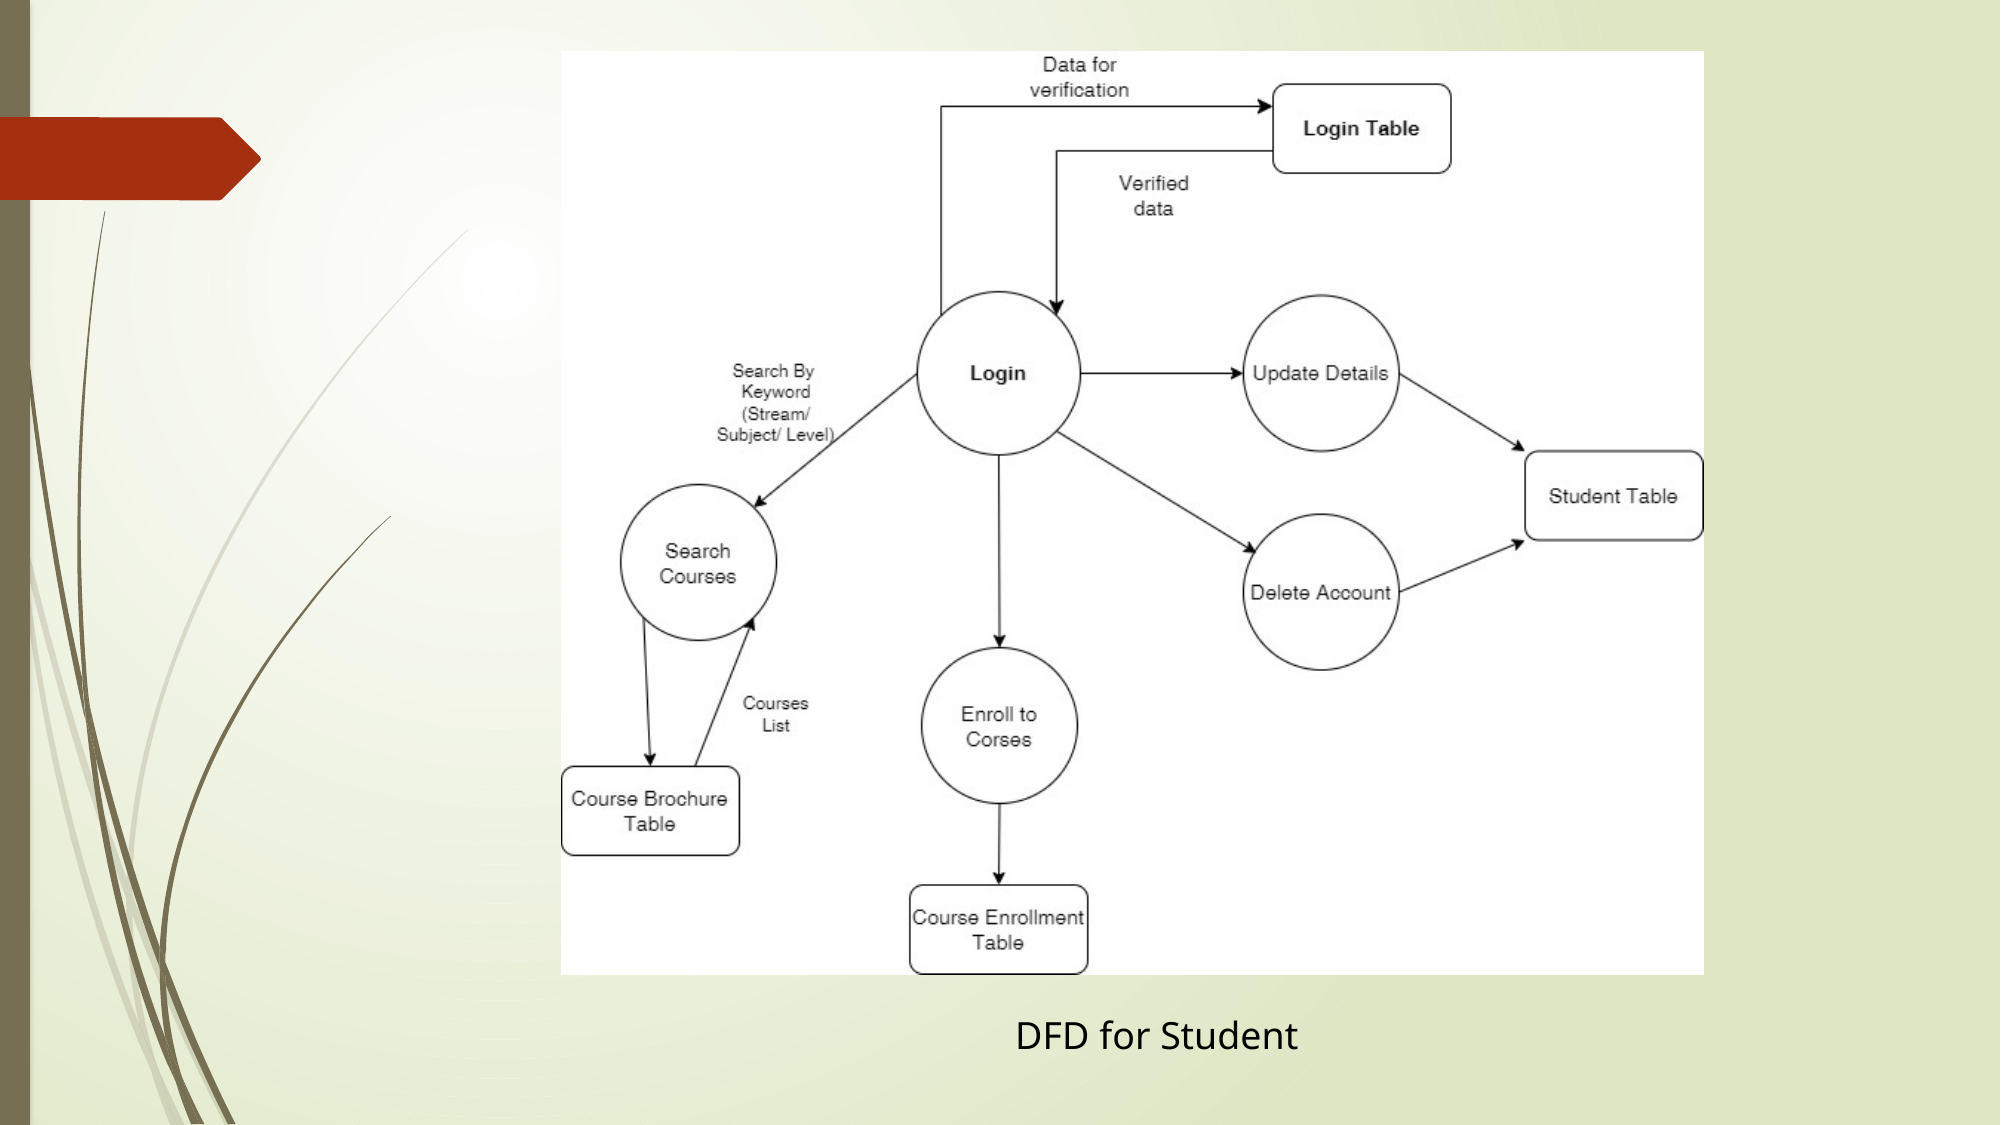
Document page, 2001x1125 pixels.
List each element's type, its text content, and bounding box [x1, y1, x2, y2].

picture [561, 50, 1705, 975]
text_box DFD for Student [880, 1004, 1433, 1065]
